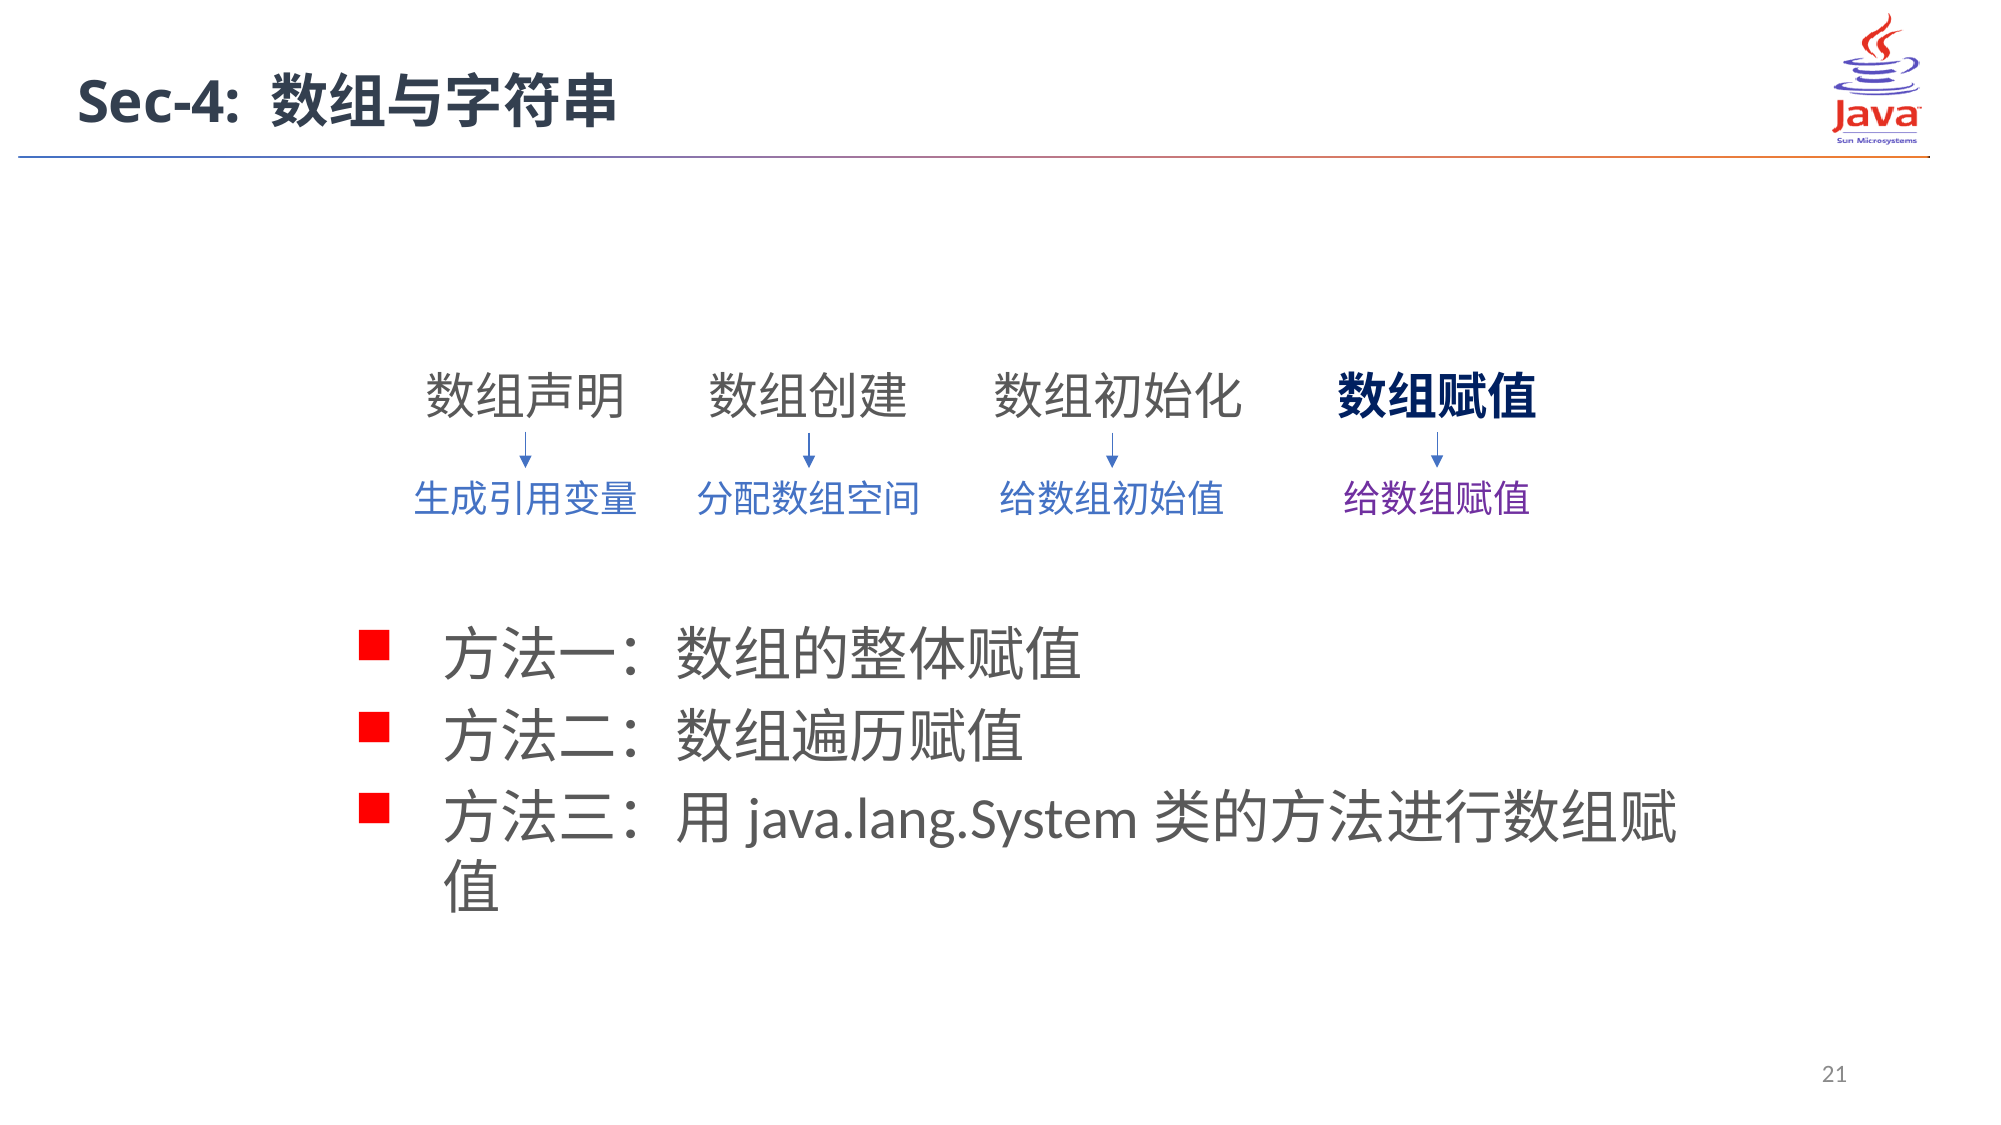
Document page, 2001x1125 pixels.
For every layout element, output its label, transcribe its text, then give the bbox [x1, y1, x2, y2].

text_box 给数组赋值 [1236, 467, 1638, 528]
text_box 生成引用变量 [324, 467, 608, 528]
text_box 分配数组空间 [608, 467, 911, 528]
slide_number 21 [1412, 1042, 1863, 1103]
text_box Sec-4: 数组与字符串 [75, 62, 1047, 135]
text_box 数组赋值 [1236, 356, 1638, 432]
text_box 给数组初始值 [911, 467, 1236, 528]
picture [1825, 9, 1930, 149]
text_box 数组创建 [608, 356, 917, 432]
text_box 方法一：数组的整体赋值 方法二：数组遍历赋值 方法三：用java.lang.System类的方法进行数组赋值 [264, 609, 1736, 928]
text_box 数组声明 [324, 356, 608, 432]
text_box 数组初始化 [917, 356, 1236, 432]
